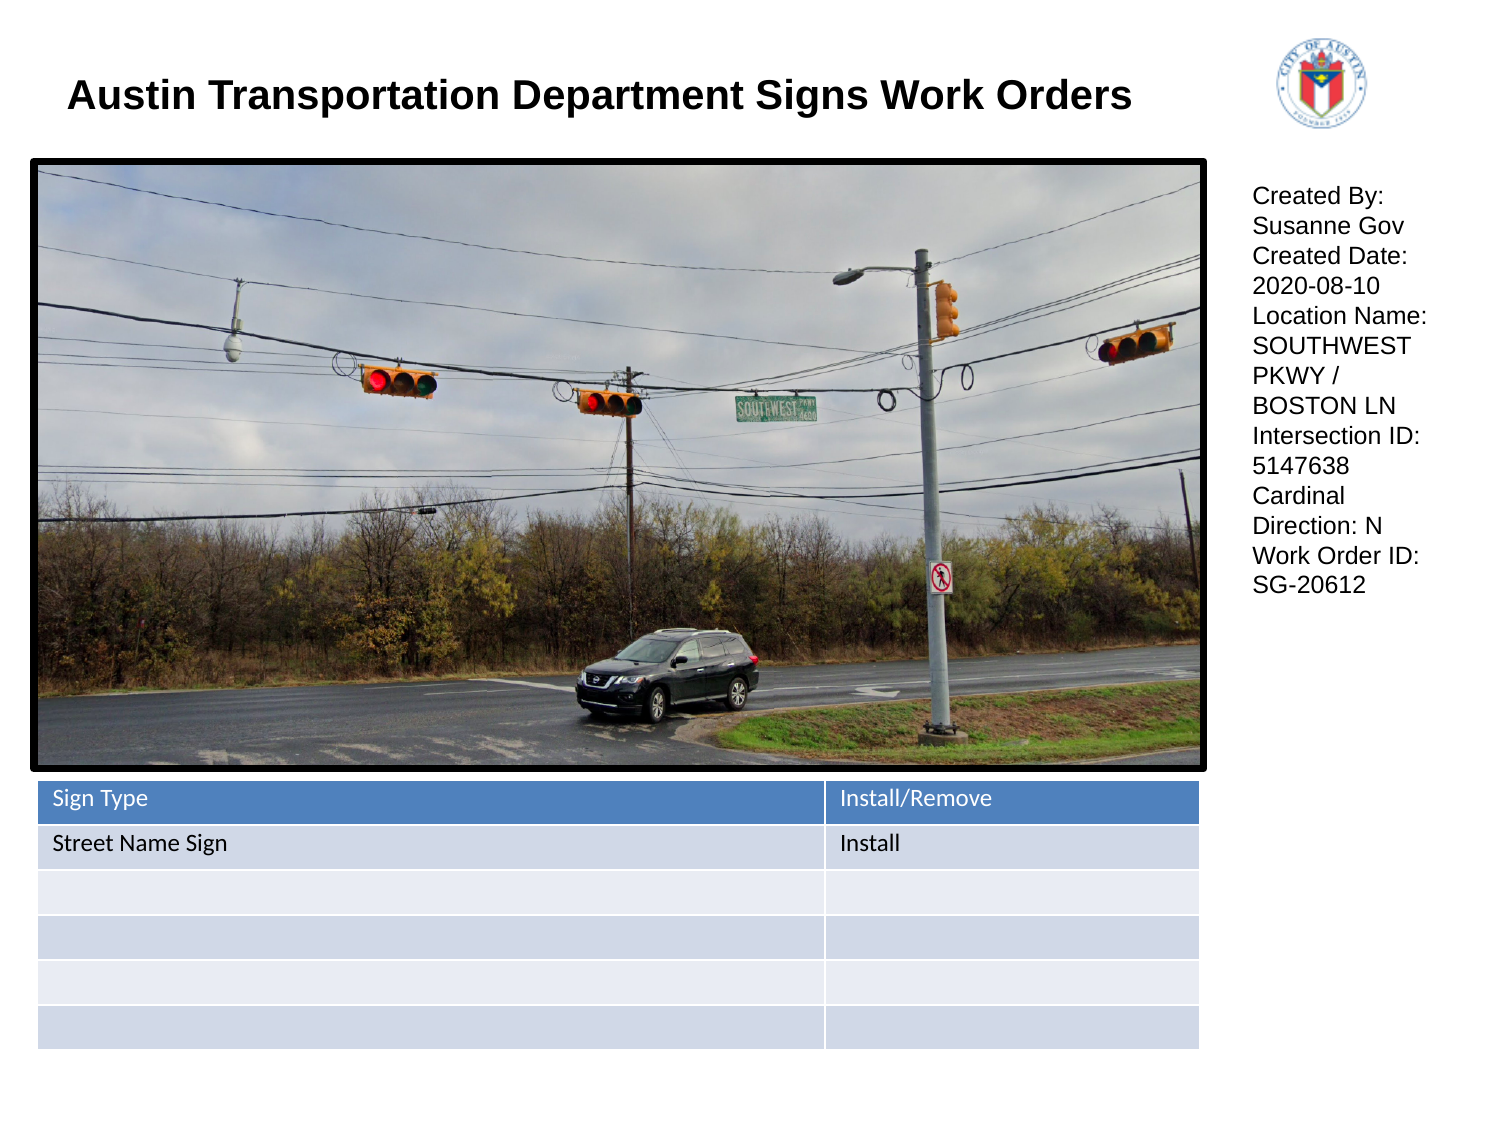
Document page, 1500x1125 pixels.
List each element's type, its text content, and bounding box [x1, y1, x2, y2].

table_cell [826, 916, 1199, 959]
table_cell Install [826, 826, 1199, 869]
table_cell [38, 871, 824, 914]
text_box Created By: Susanne Gov Created Date: 2020-08-10 Location Name: SOUTHWEST PKWY / BOSTON LN Intersection ID: 5147638 Cardinal Direction: N Work Order ID: SG-20612 [1237, 172, 1463, 607]
table_header Sign Type [38, 781, 824, 824]
picture [1274, 37, 1369, 132]
table_cell [38, 1006, 824, 1049]
table_cell [826, 961, 1199, 1004]
text_box Austin Transportation Department Signs Work Orders [51, 60, 1149, 125]
table_cell [826, 1006, 1199, 1049]
table_cell [826, 871, 1199, 914]
table_header Install/Remove [826, 781, 1199, 824]
table_cell [38, 916, 824, 959]
table_cell [38, 961, 824, 1004]
picture [37, 164, 1201, 766]
table_cell Street Name Sign [38, 826, 824, 869]
